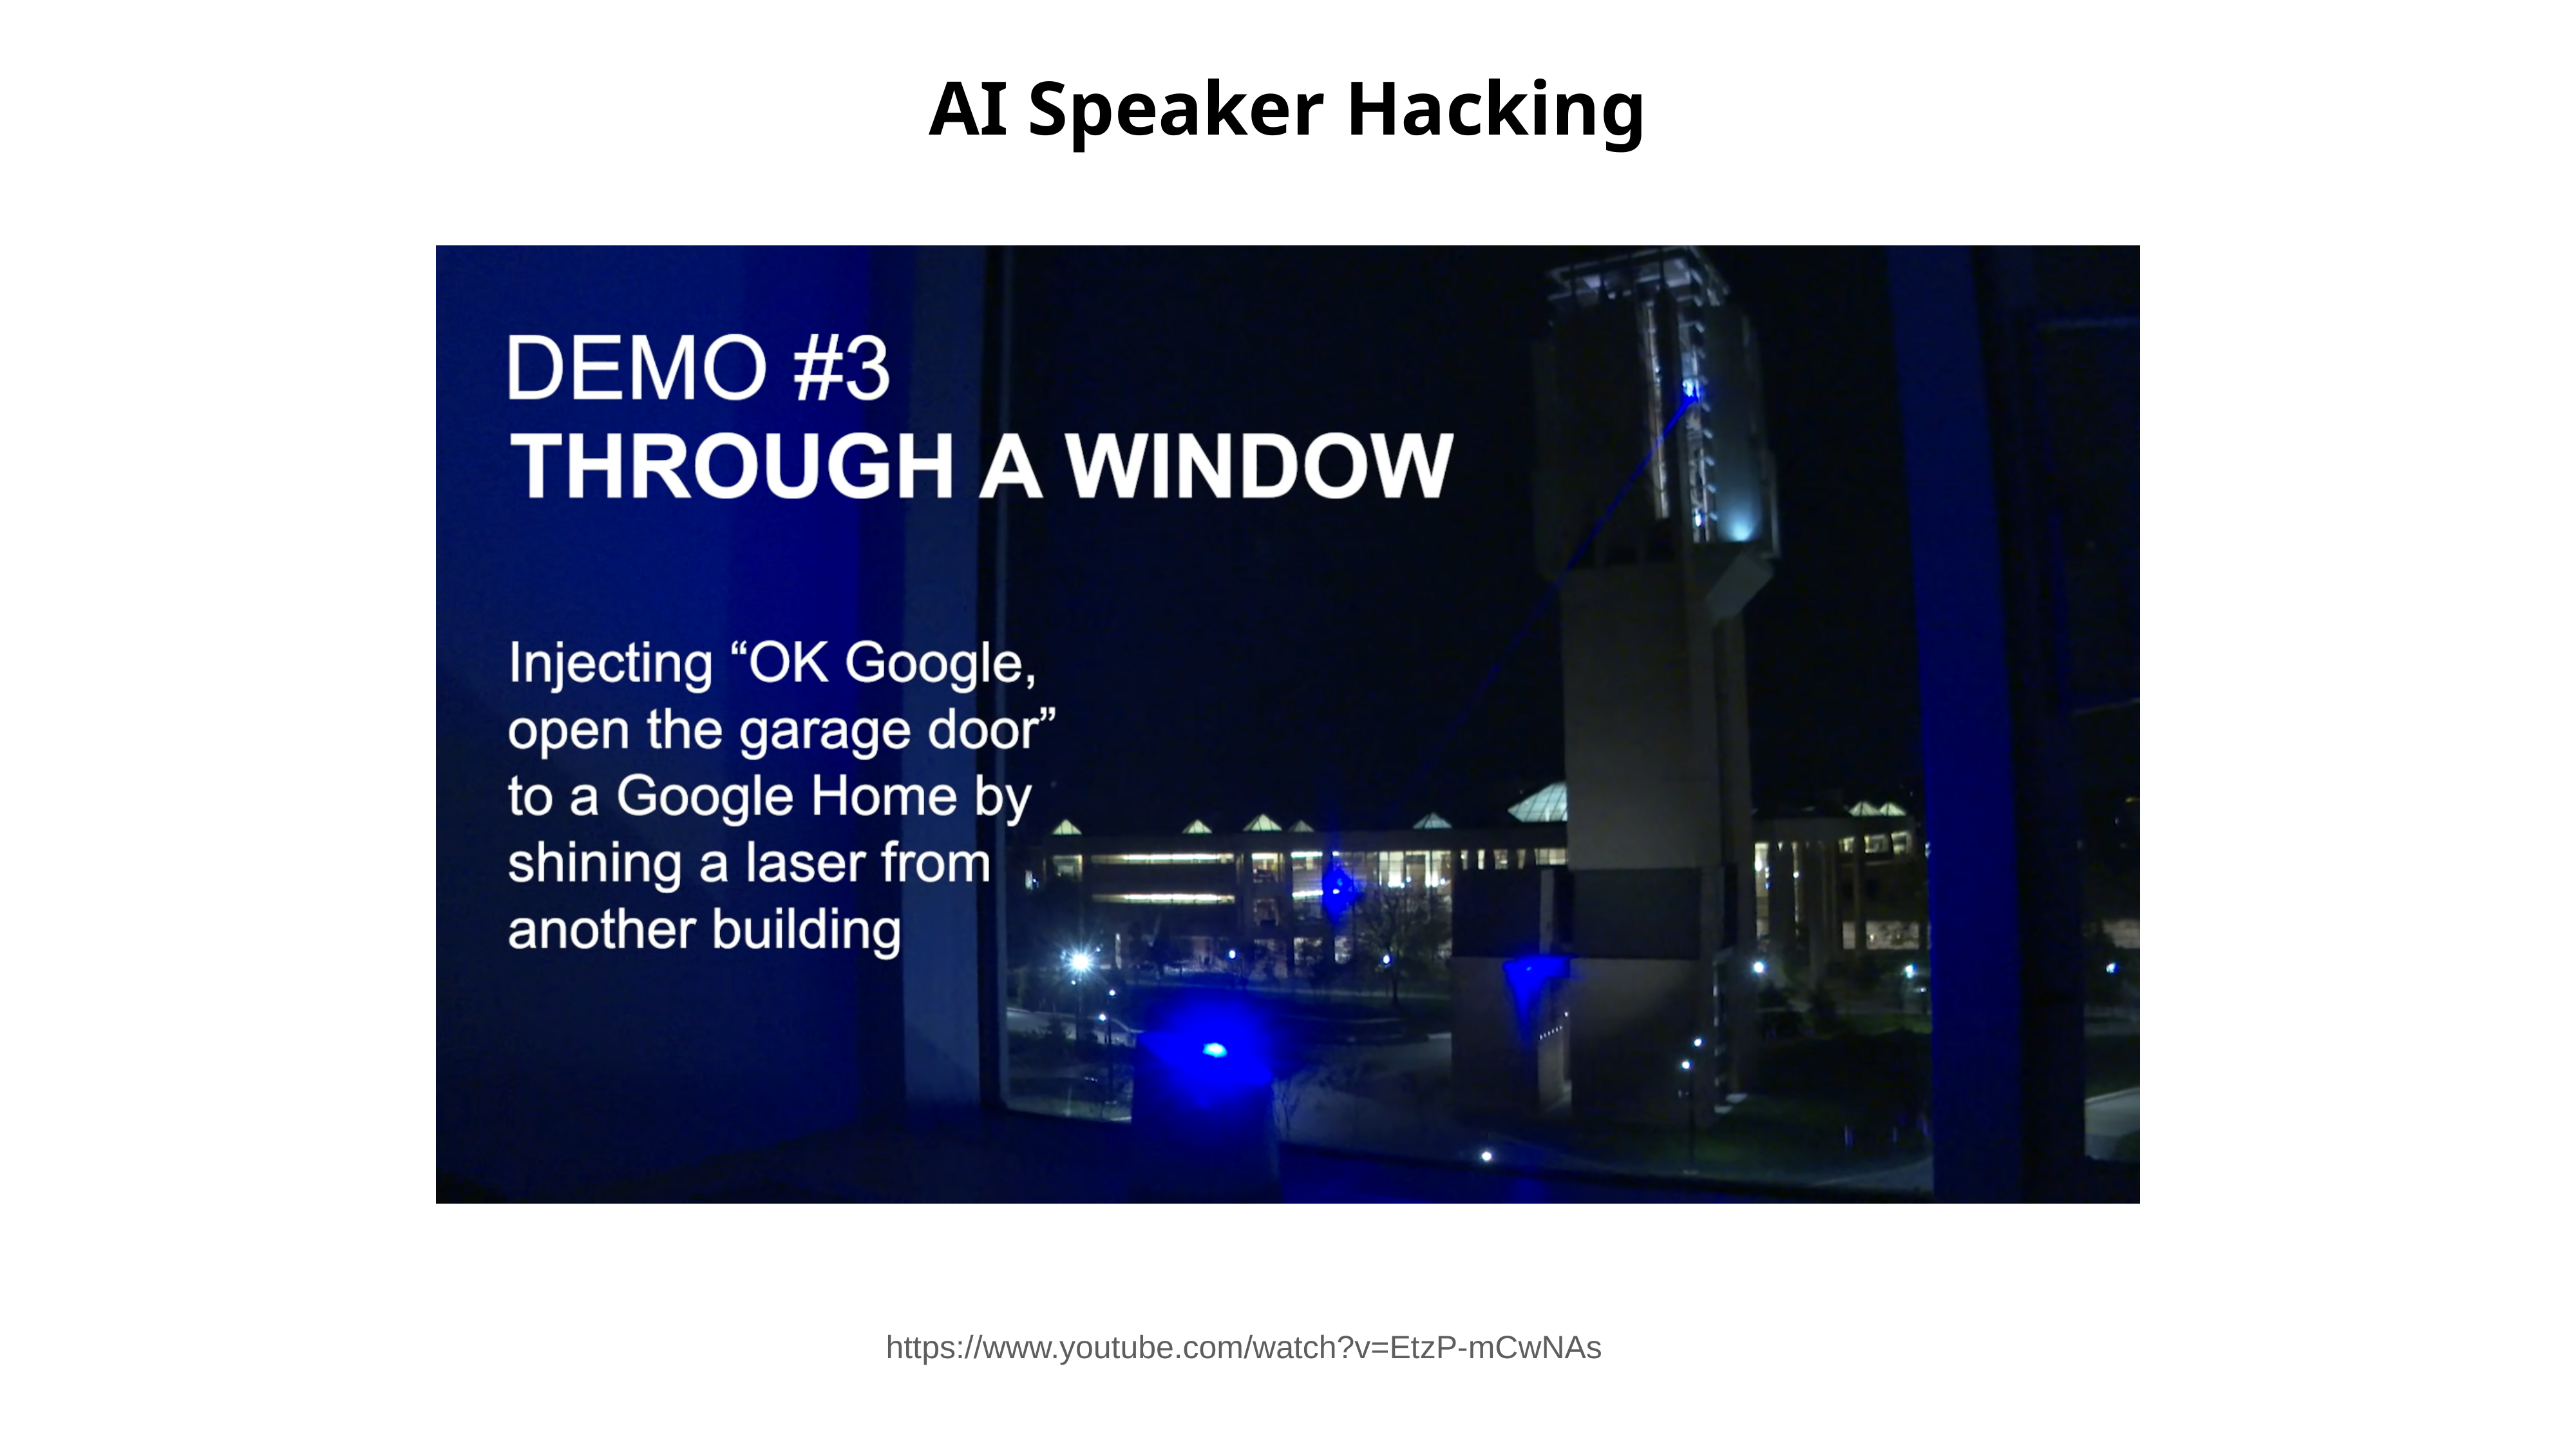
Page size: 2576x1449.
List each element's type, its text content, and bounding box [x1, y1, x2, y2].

text_box AI Speaker Hacking [923, 55, 1653, 156]
picture [436, 245, 2140, 1204]
text_box https://www.youtube.com/watch?v=EtzP-mCwNAs [815, 1321, 1672, 1370]
